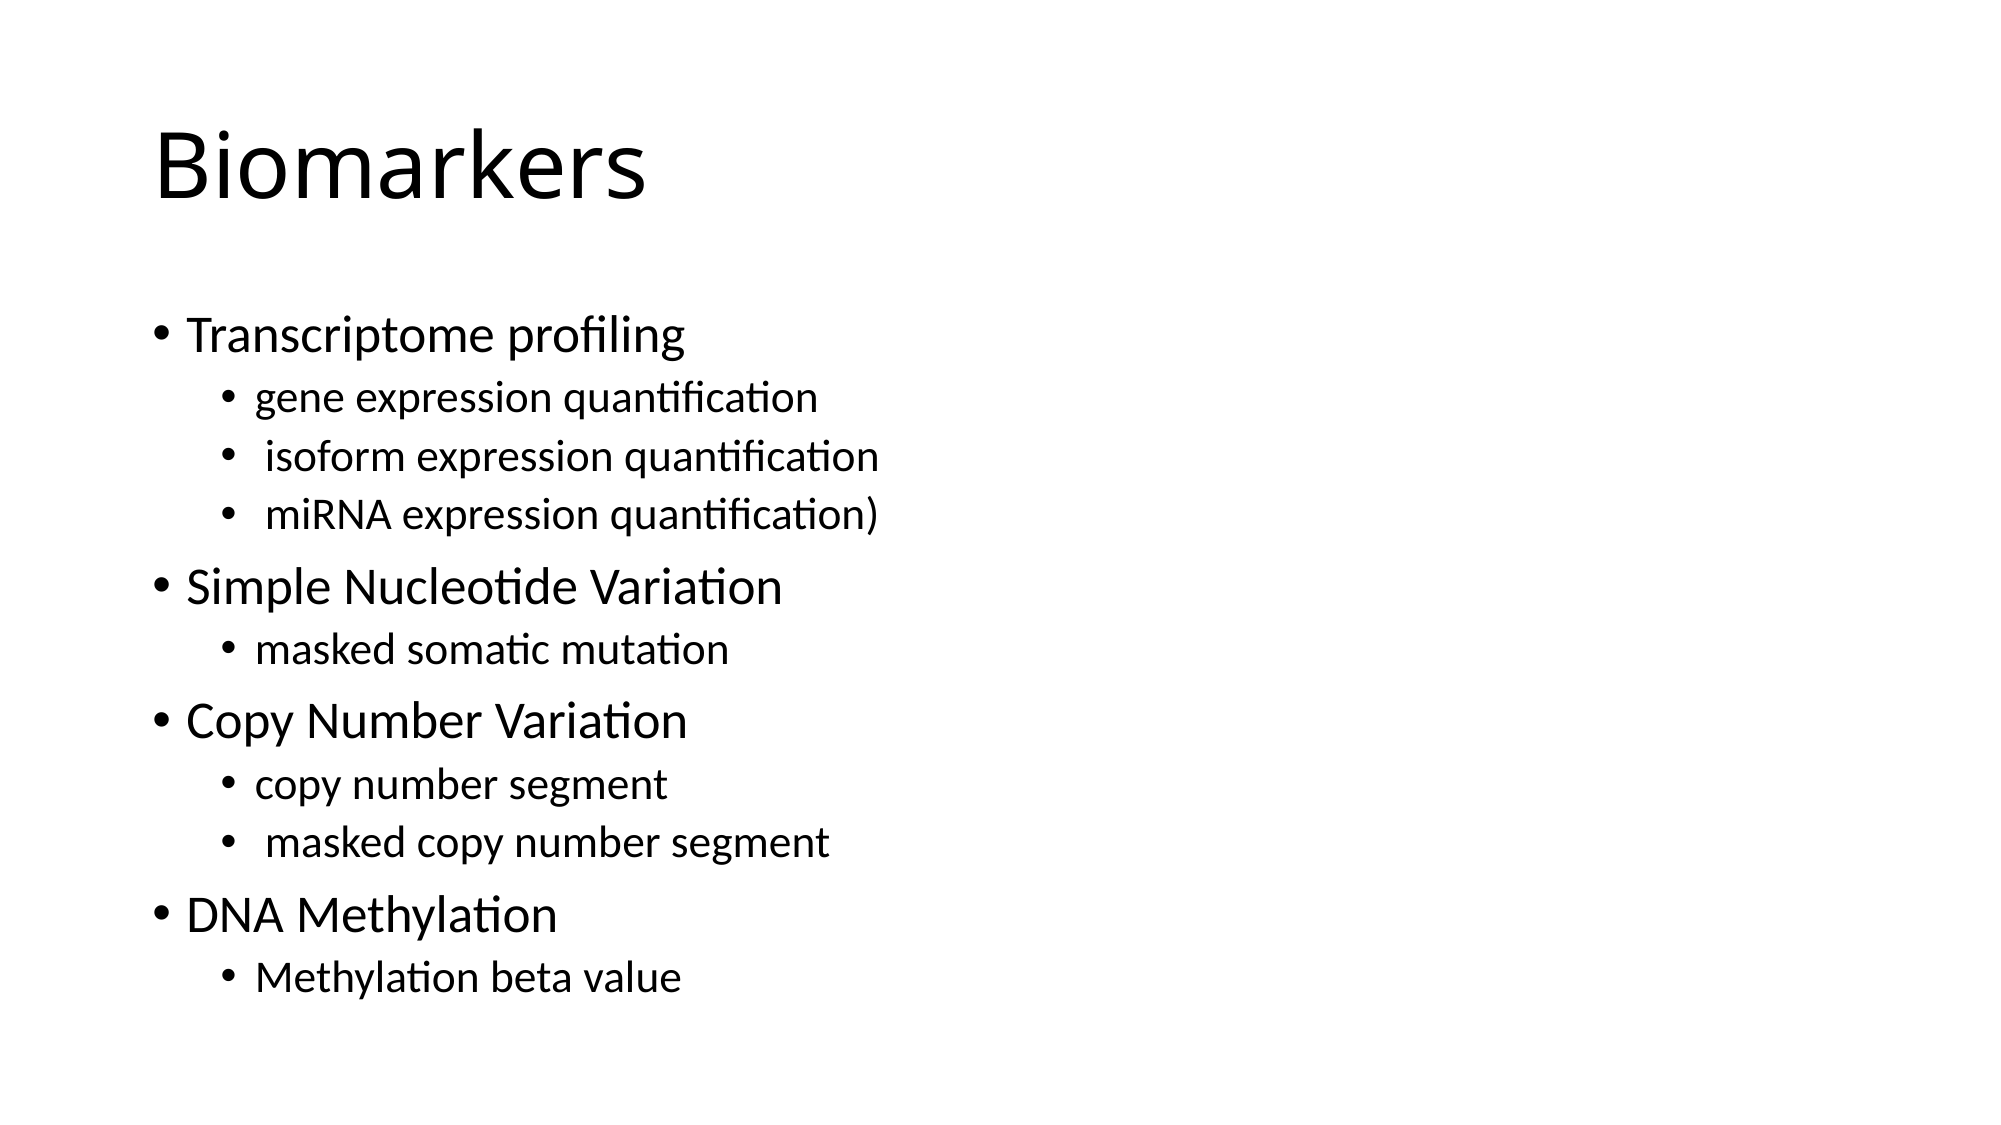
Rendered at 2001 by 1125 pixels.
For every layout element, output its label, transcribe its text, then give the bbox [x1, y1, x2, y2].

title Biomarkers [137, 59, 1863, 278]
list Transcriptome profiling gene expression quantification isoform expression quantification miRNA expression quantification) Simple Nucleotide Variation masked somatic mutation Copy Number Variation copy number segment masked copy number segment DNA Methylation Methylation beta value [137, 299, 1863, 1014]
